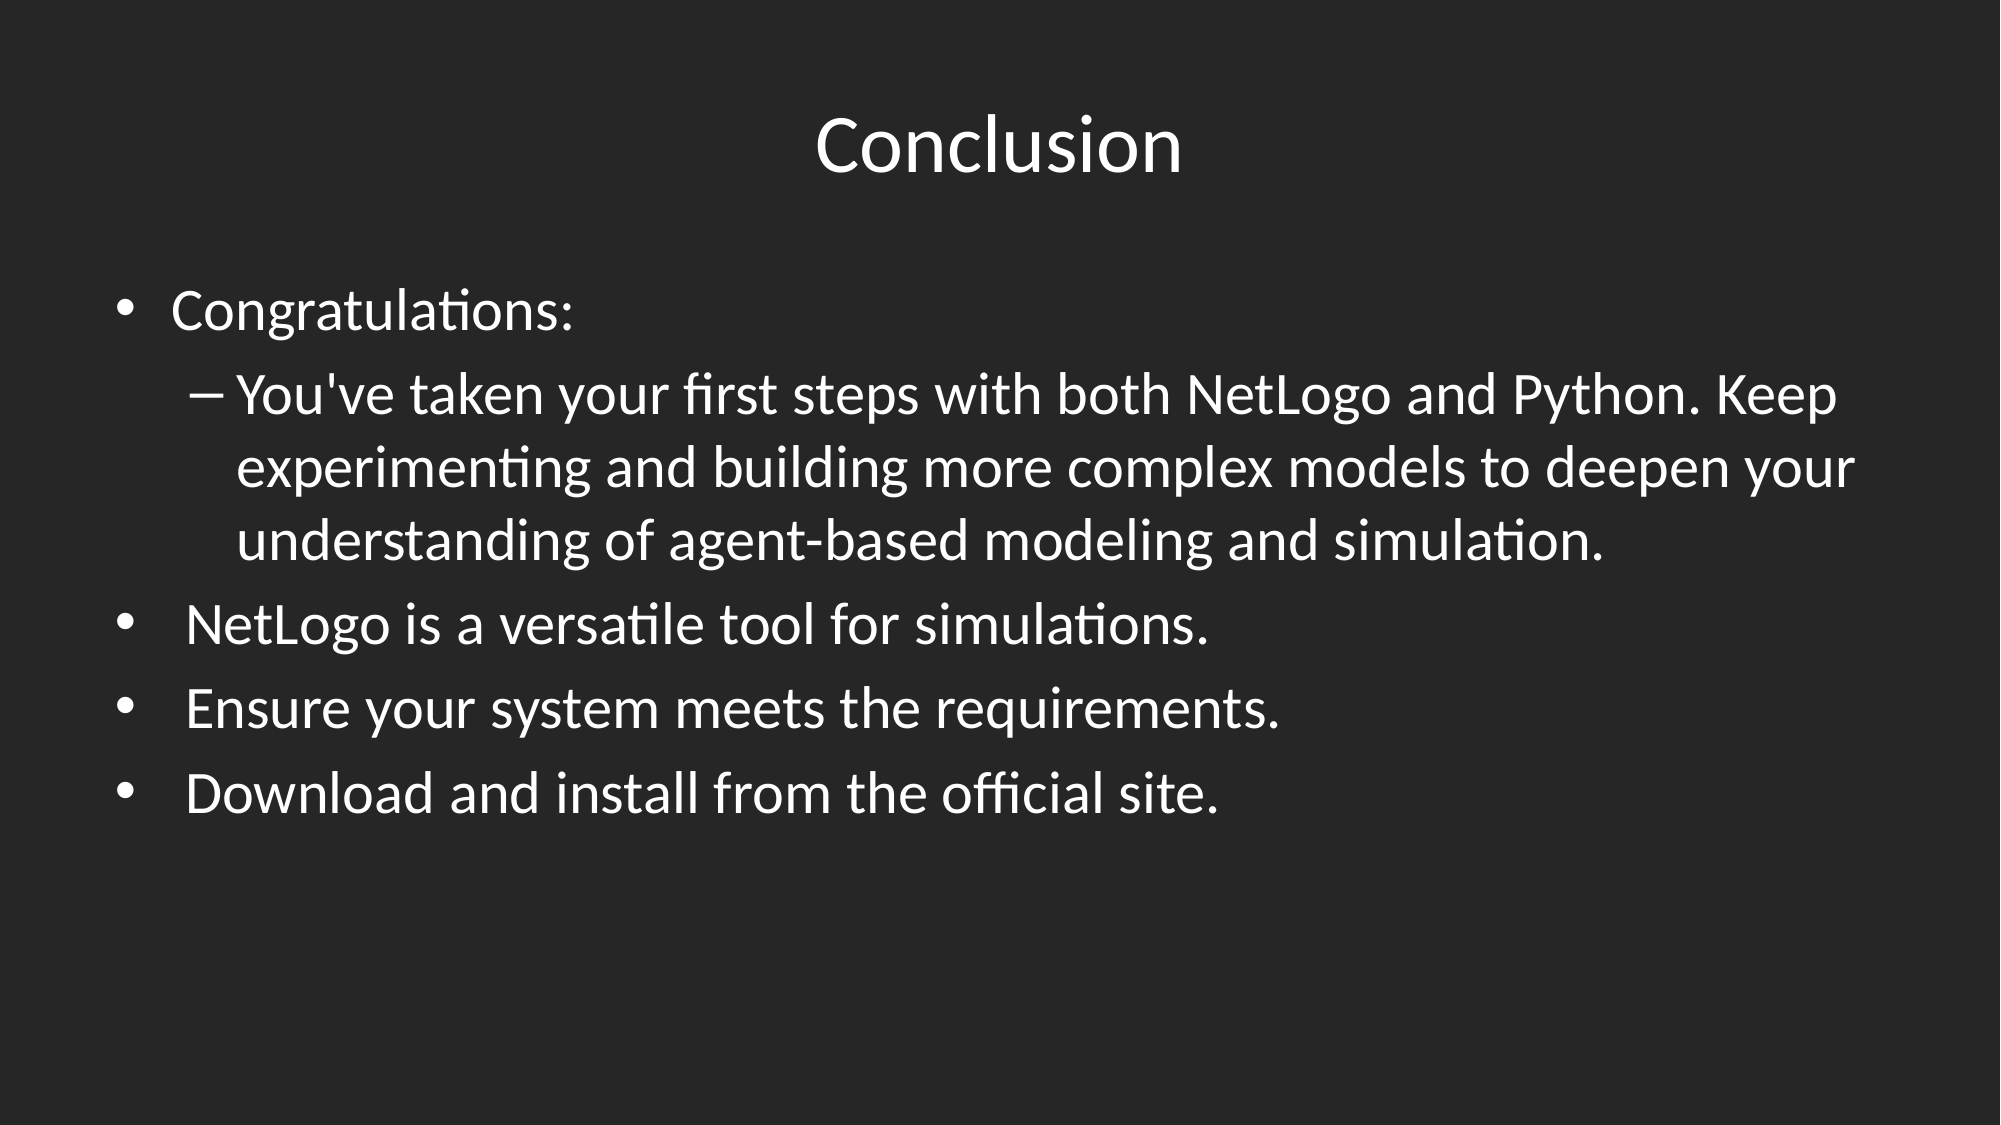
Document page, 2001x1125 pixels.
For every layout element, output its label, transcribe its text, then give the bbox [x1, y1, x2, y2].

title Conclusion [99, 45, 1900, 233]
list Congratulations: You've taken your first steps with both NetLogo and Python. Keep experimenting and building more complex models to deepen your understanding of agent-based modeling and simulation. NetLogo is a versatile tool for simulations. Ensure your system meets the requirements. Download and install from the official site. [99, 262, 1900, 1005]
